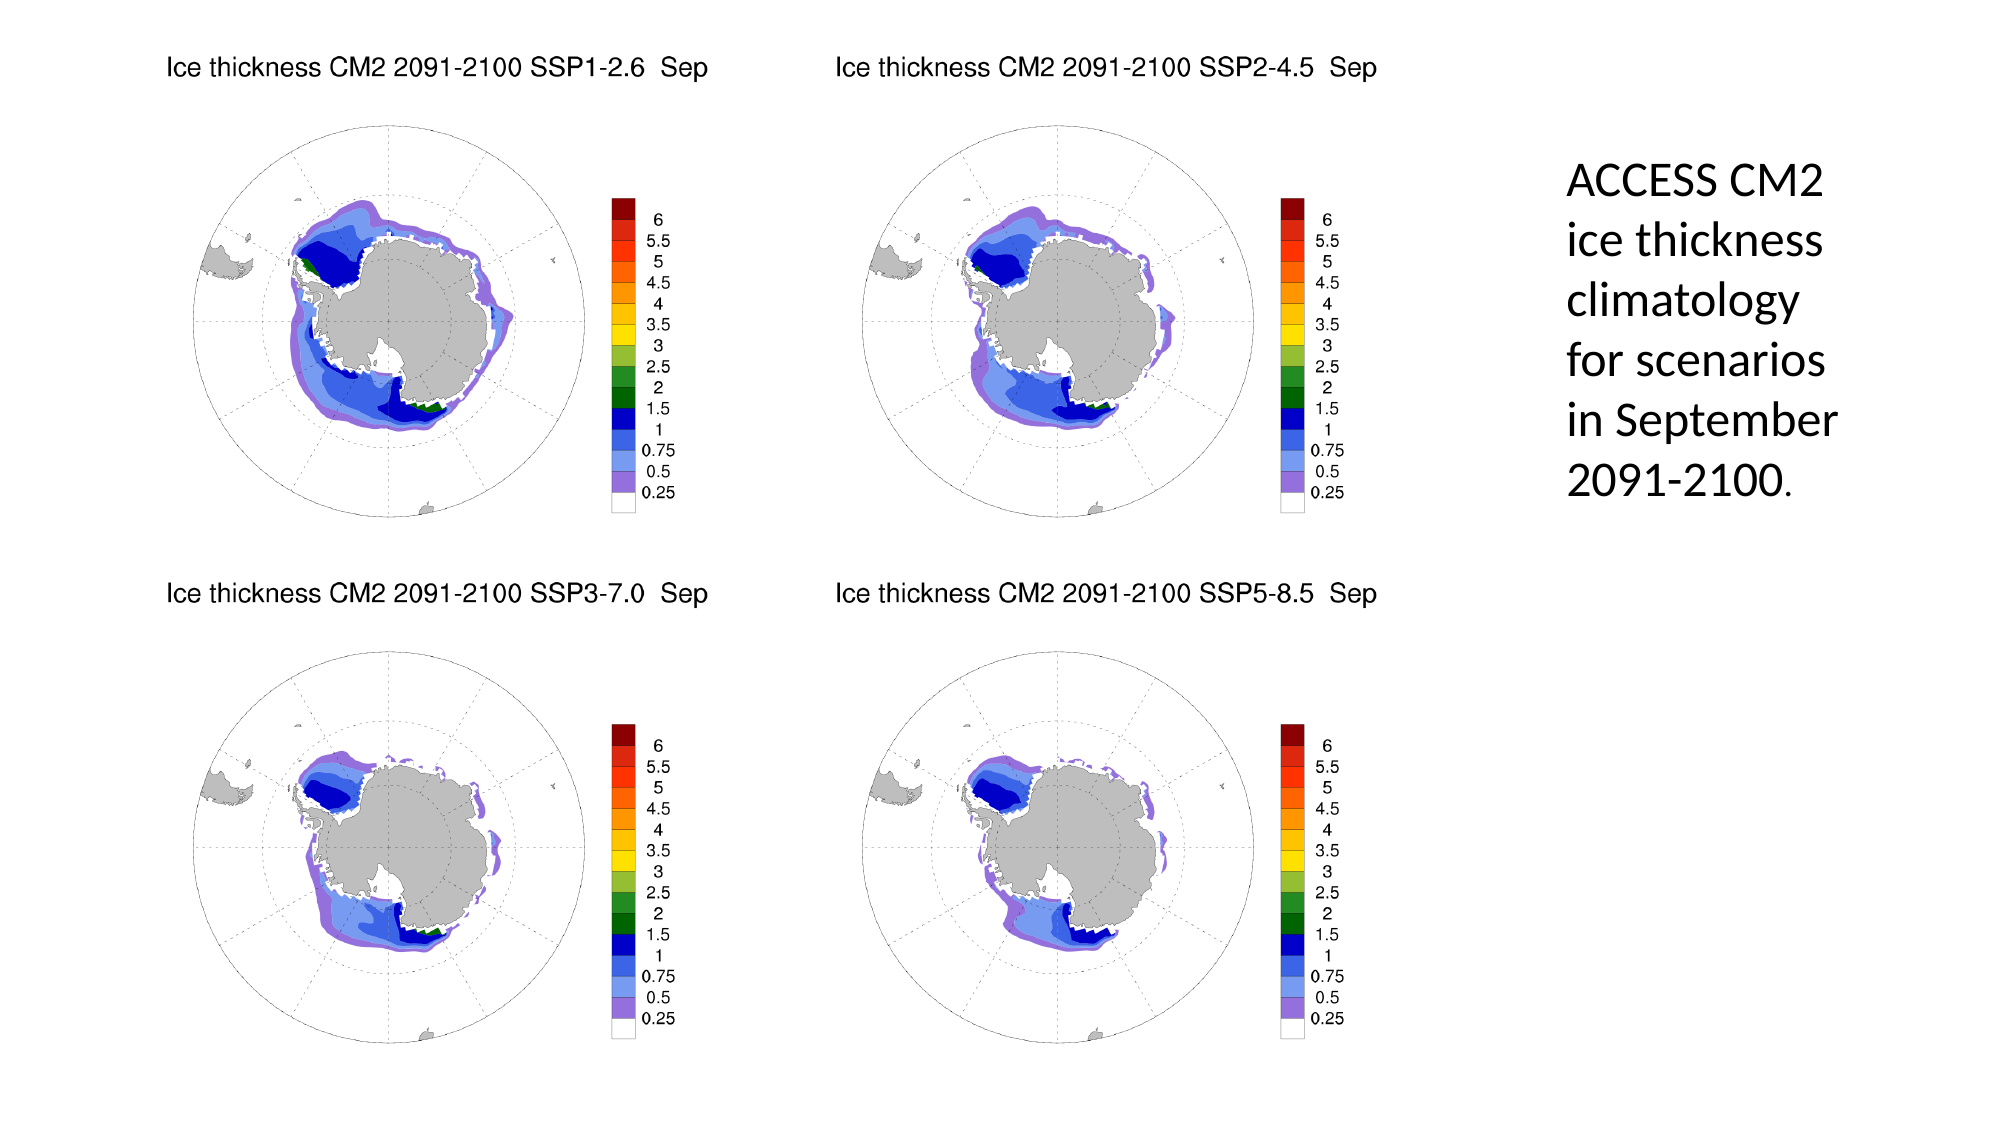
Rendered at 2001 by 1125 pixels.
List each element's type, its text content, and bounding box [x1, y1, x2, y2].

text_box ACCESS CM2 ice thickness climatology for scenarios in September 2091-2100. [1551, 139, 1861, 514]
picture [157, 0, 718, 1086]
picture [826, 0, 1387, 1086]
